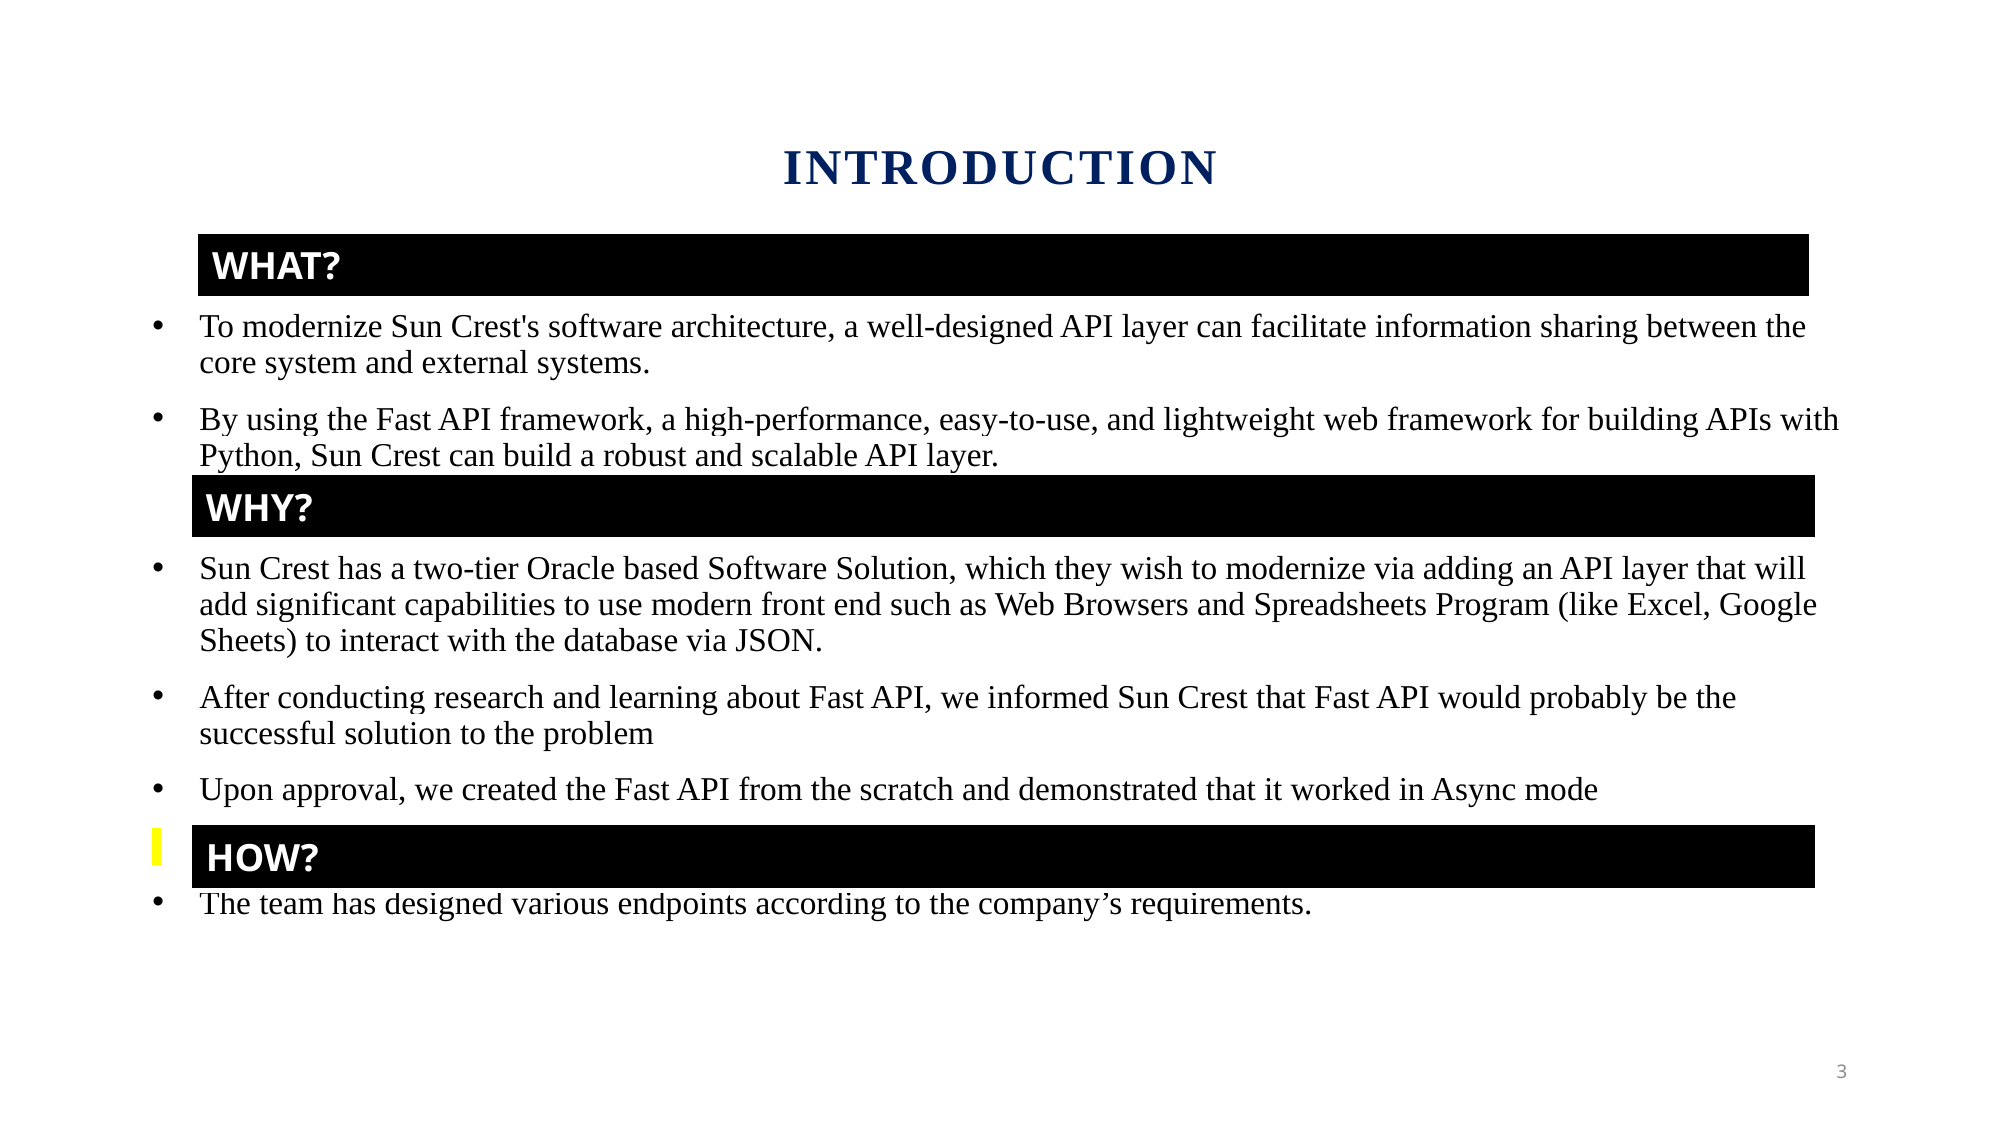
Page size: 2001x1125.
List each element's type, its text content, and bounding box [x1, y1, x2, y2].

slide_number 3 [1412, 1042, 1863, 1103]
table_header WHAT? [198, 234, 1809, 296]
table_header WHY? [192, 475, 1815, 537]
table_header HOW? [192, 825, 1815, 888]
list To modernize Sun Crest's software architecture, a well-designed API layer can facilitate information sharing between the core system and external systems. By using the Fast API framework, a high-performance, easy-to-use, and lightweight web framework for building APIs with Python, Sun Crest can build a robust and scalable API layer. Sun Crest has a two-tier Oracle based Software Solution, which they wish to modernize via adding an API layer that will add significant capabilities to use modern front end such as Web Browsers and Spreadsheets Program (like Excel, Google Sheets) to interact with the database via JSON. After conducting research and learning about Fast API, we informed Sun Crest that Fast API would probably be the successful solution to the problem Upon approval, we created the Fast API from the scratch and demonstrated that it worked in Async mode The team has designed various endpoints according to the company’s requirements. [137, 240, 1863, 950]
title INTRODUCTION [137, 59, 1863, 240]
